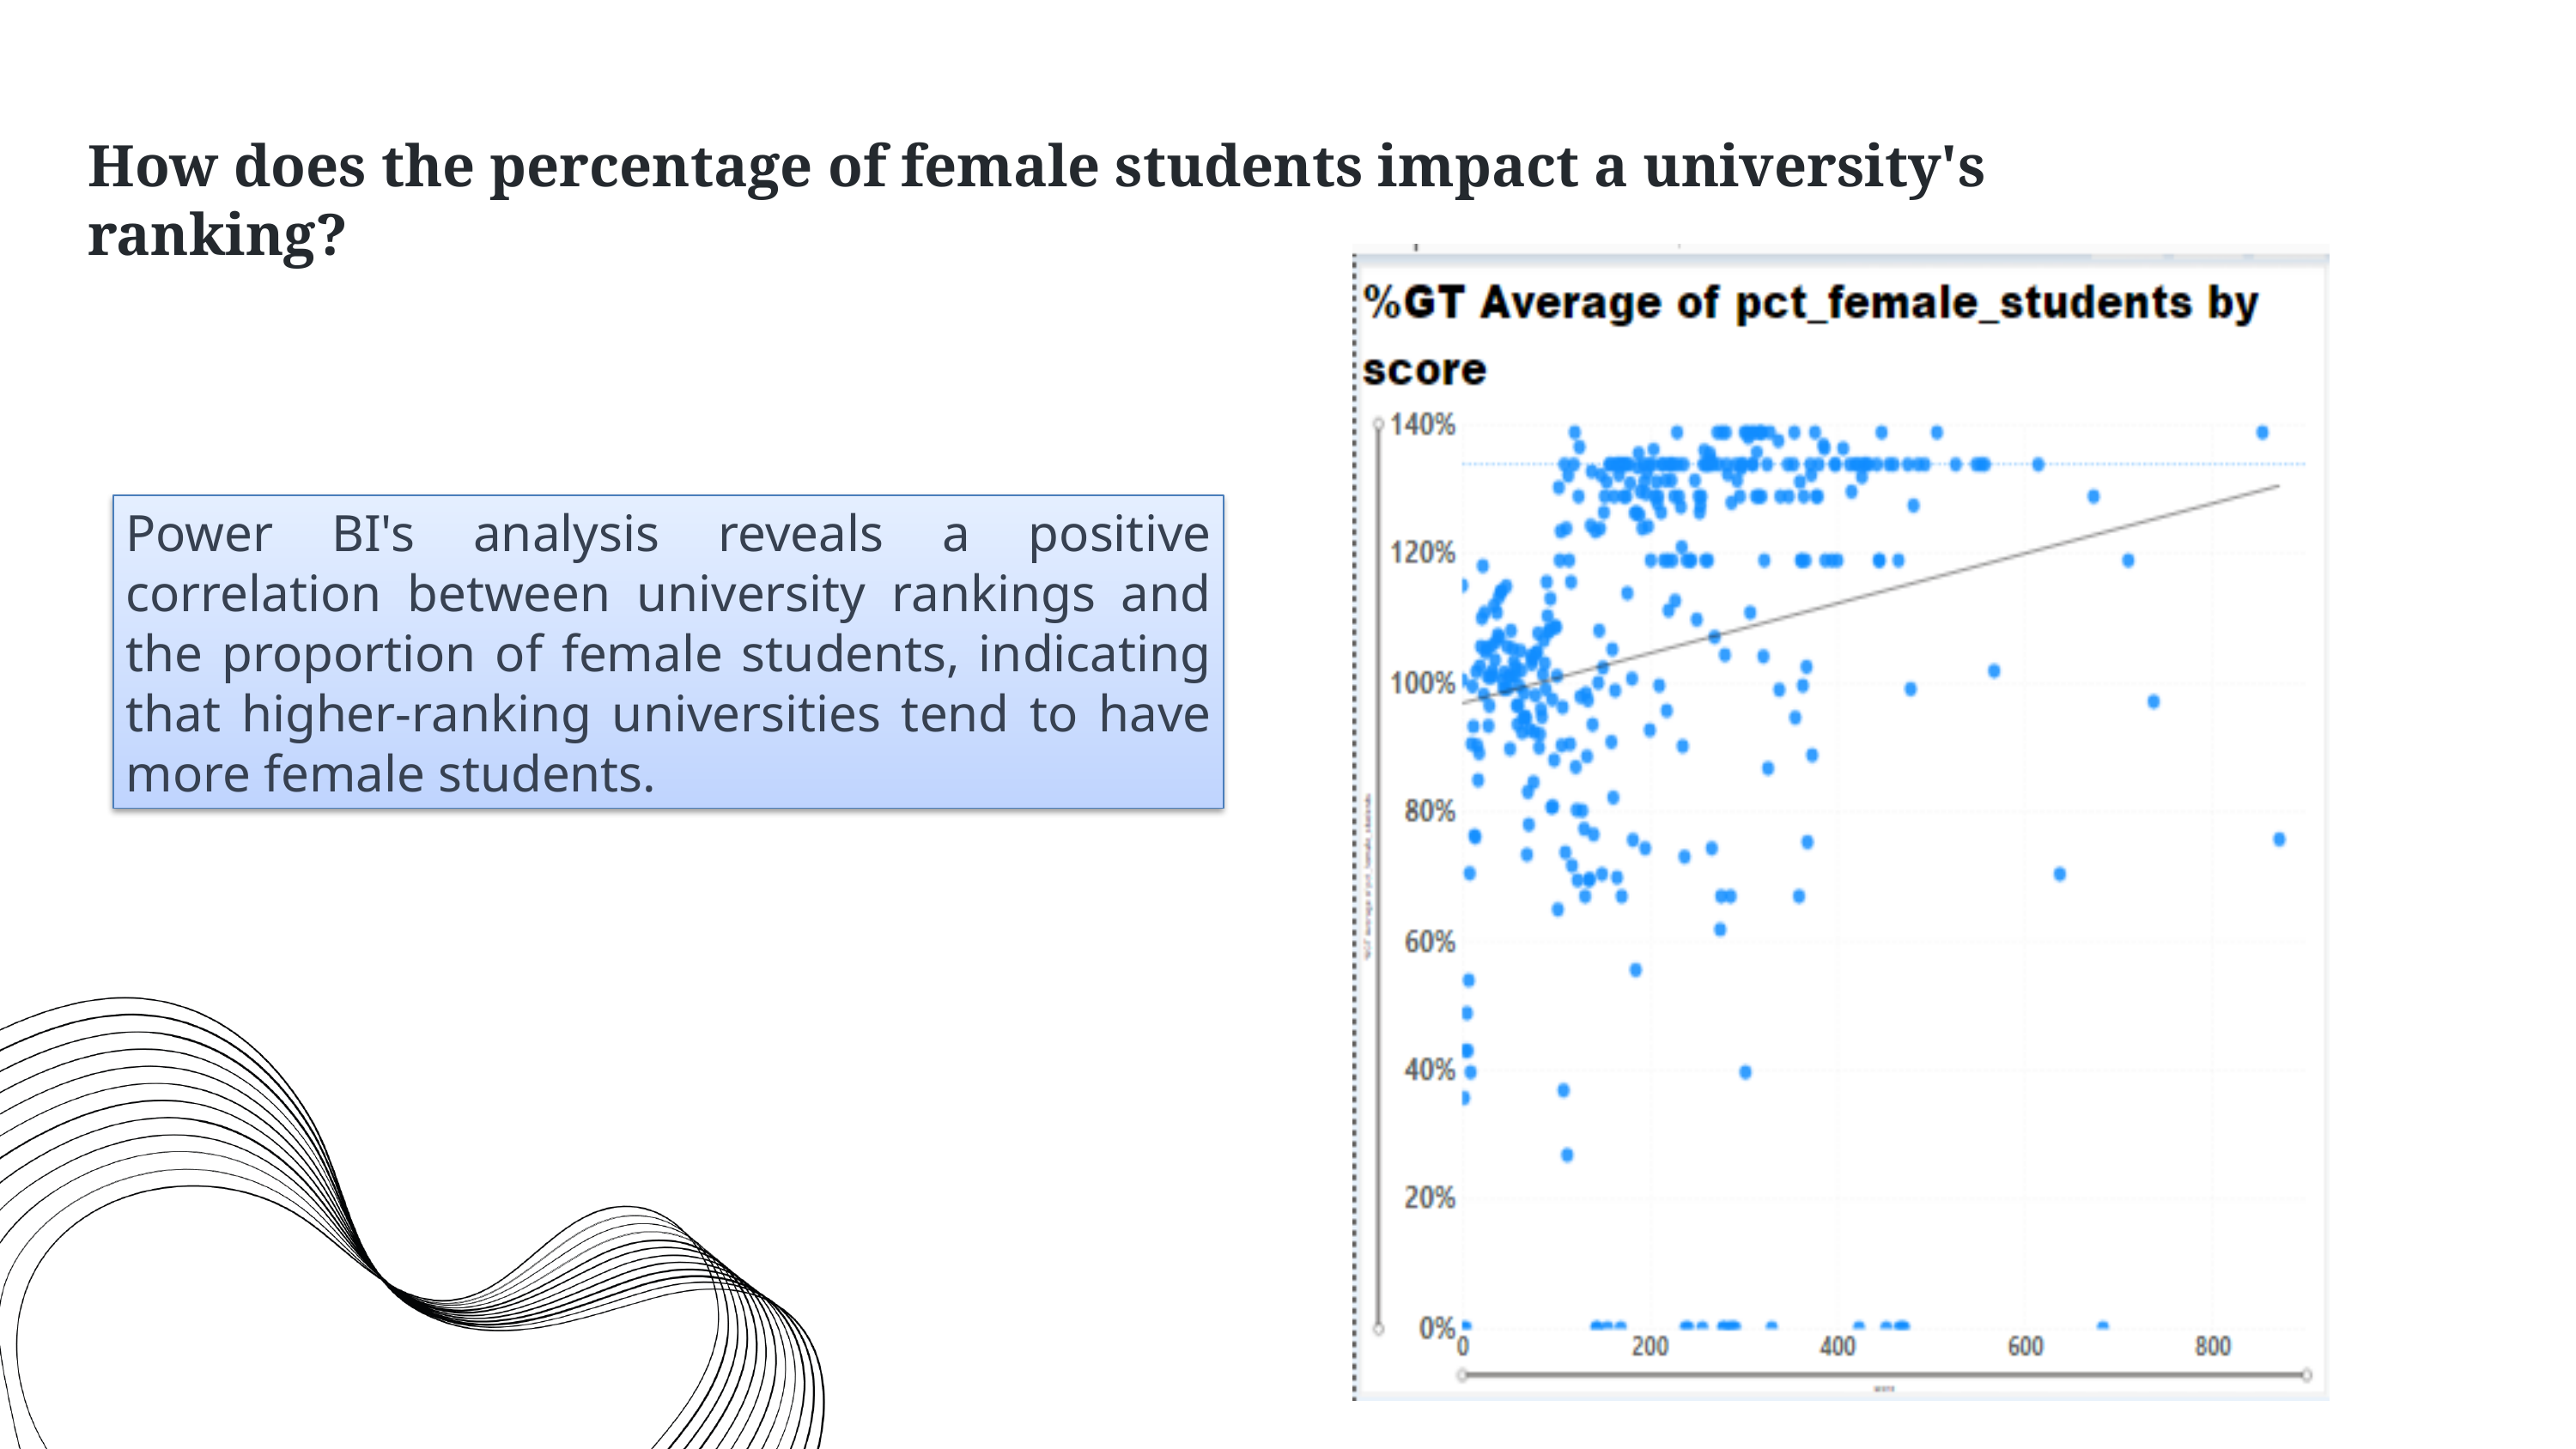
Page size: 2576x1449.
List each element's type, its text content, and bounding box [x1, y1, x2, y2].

text_box Power BI's analysis reveals a positive correlation between university rankings and the proportion of female students, indicating that higher-ranking universities tend to have more female students. [112, 494, 1224, 809]
text_box [0, 981, 826, 1449]
picture [1352, 243, 2330, 1402]
text_box How does the percentage of female students impact a university's ranking? [75, 123, 2210, 274]
